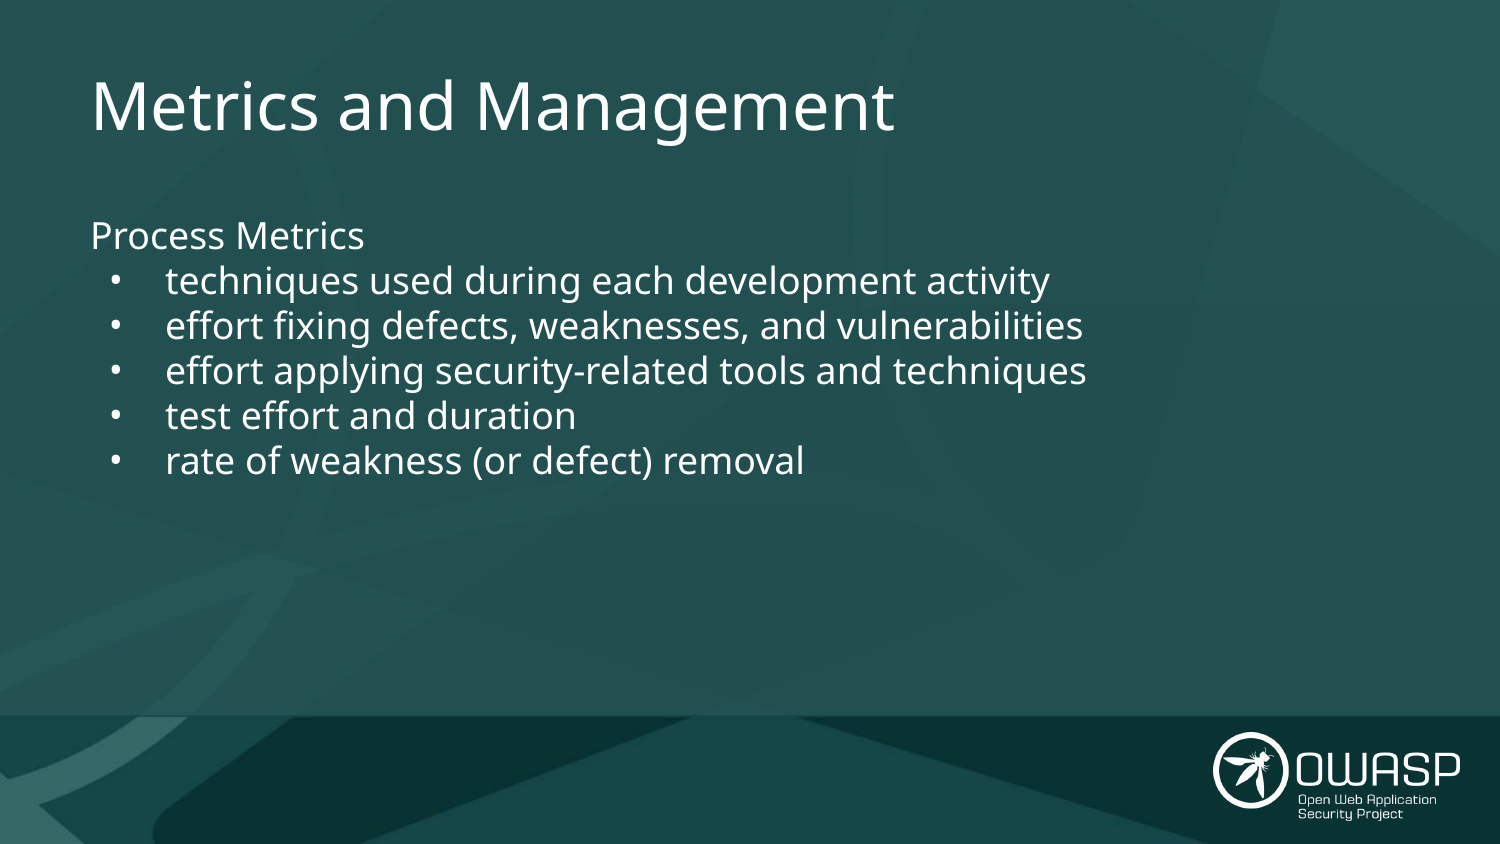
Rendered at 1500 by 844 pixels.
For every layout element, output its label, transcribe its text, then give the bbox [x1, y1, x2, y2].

picture [0, 717, 1500, 844]
list Process Metrics techniques used during each development activity effort fixing defects, weaknesses, and vulnerabilities effort applying security-related tools and techniques test effort and duration rate of weakness (or defect) removal [75, 196, 1425, 705]
title Metrics and Management [75, 33, 1425, 175]
